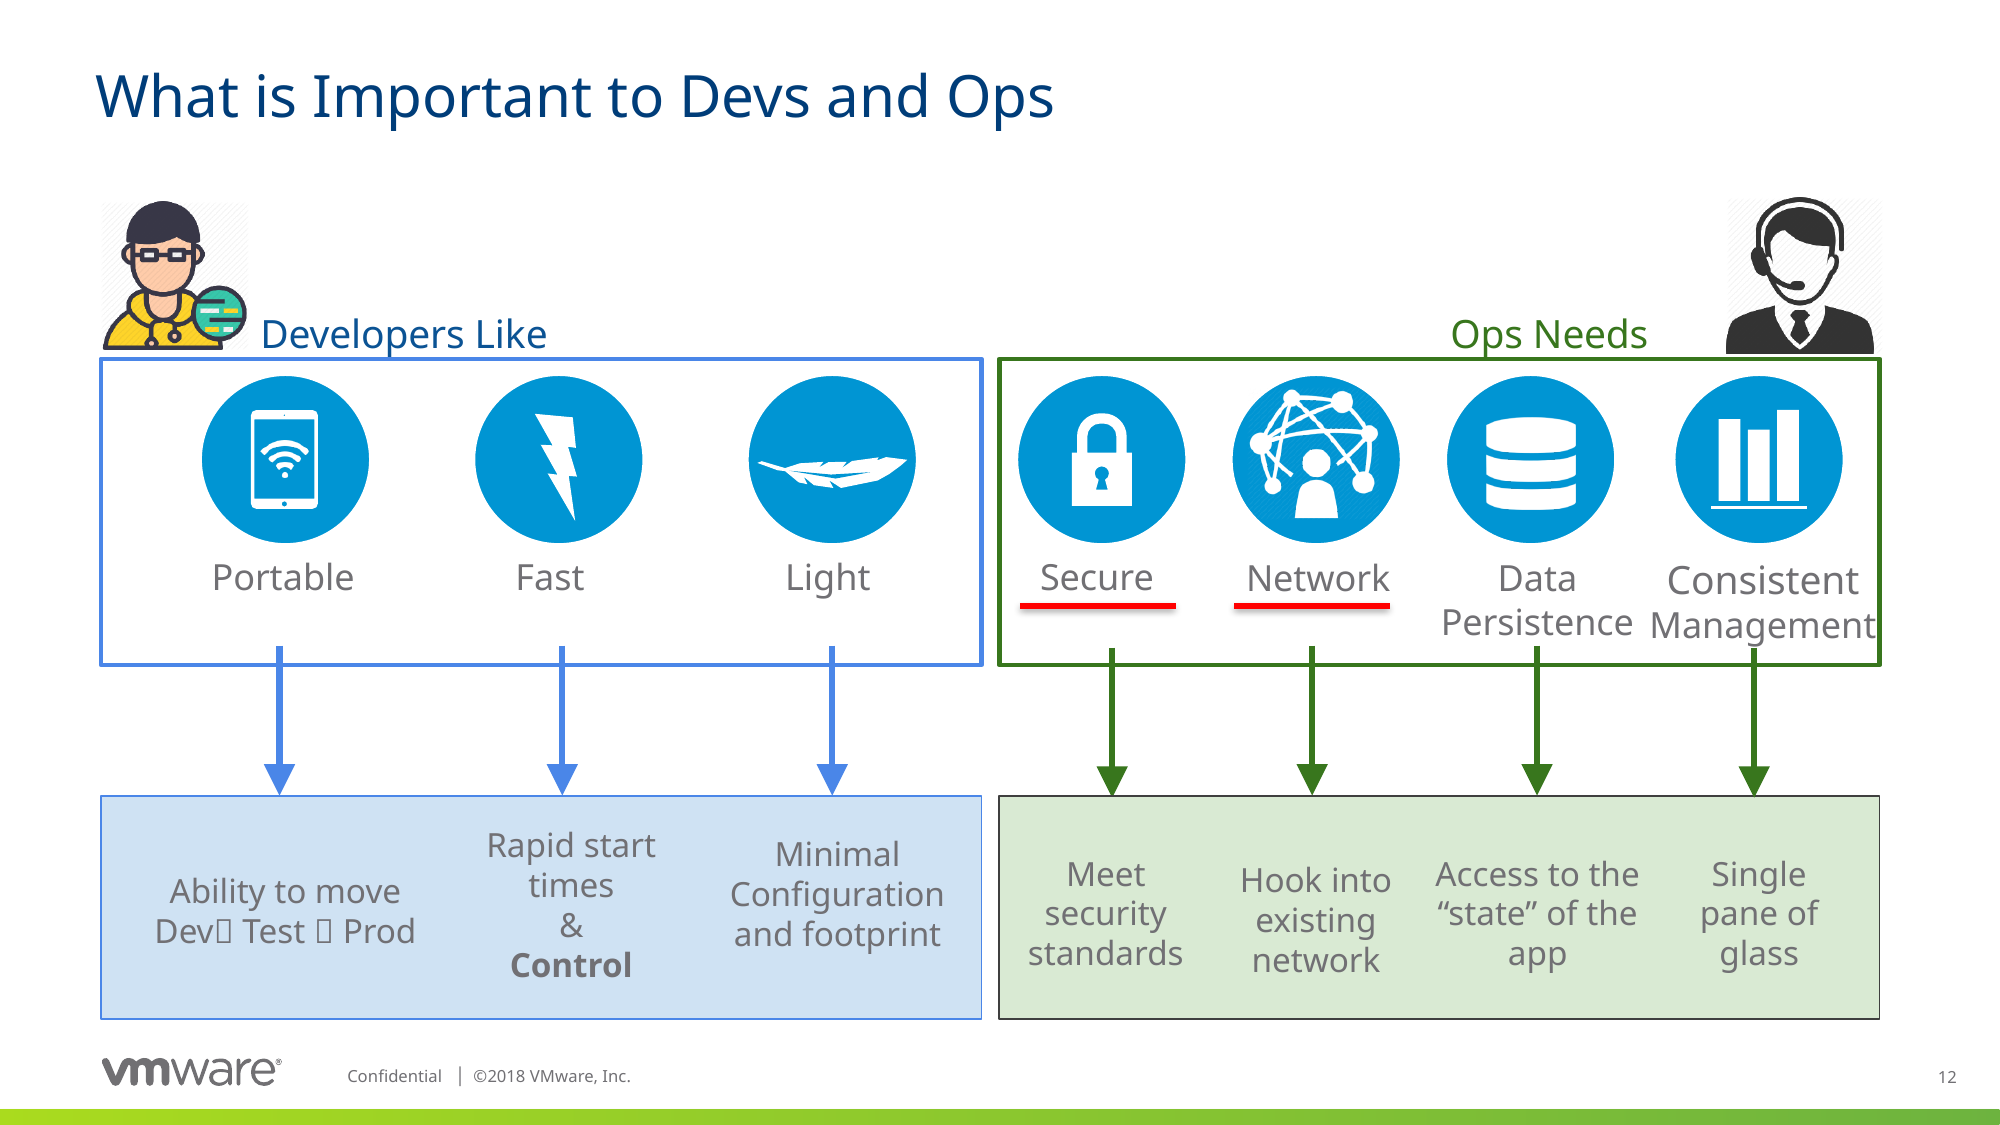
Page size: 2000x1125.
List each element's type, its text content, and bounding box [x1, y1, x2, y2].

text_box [964, 645, 1889, 1020]
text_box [998, 358, 1899, 666]
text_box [100, 645, 962, 1020]
title What is Important to Devs and Ops [95, 67, 1900, 131]
picture [1726, 197, 1883, 354]
picture [100, 200, 250, 350]
text_box Ops Needs [1277, 289, 1708, 357]
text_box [100, 358, 982, 644]
text_box Developers Like [252, 289, 817, 357]
